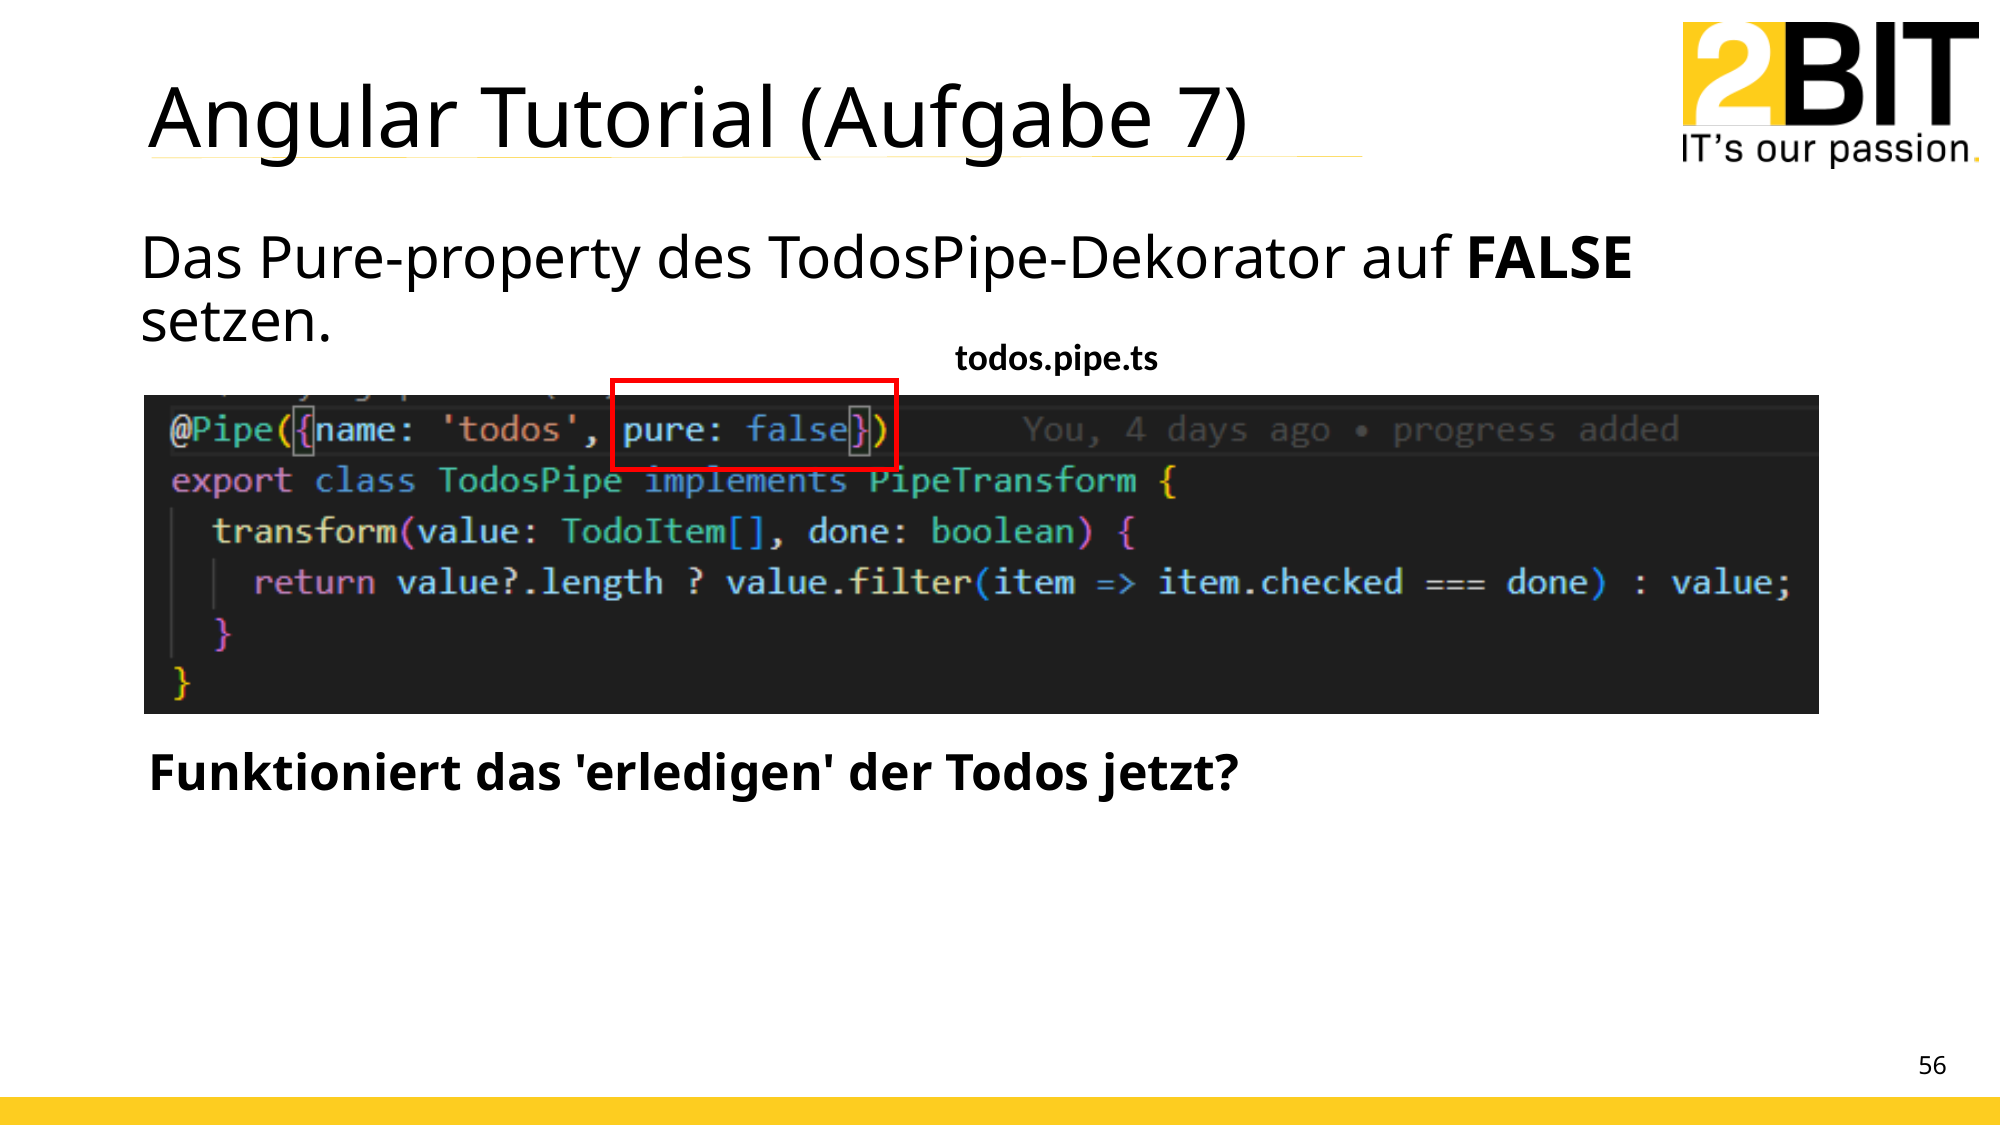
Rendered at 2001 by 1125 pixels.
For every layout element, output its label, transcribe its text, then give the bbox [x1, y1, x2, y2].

title Angular Tutorial (Aufgabe 7) [133, 68, 1859, 286]
list Das Pure-property des TodosPipe-Dekorator auf FALSE setzen. [124, 220, 1850, 935]
text_box Funktioniert das 'erledigen' der Todos jetzt? [133, 733, 1385, 809]
text_box [611, 379, 898, 395]
picture [1683, 22, 1979, 169]
picture [143, 395, 1819, 714]
text_box todos.pipe.ts [940, 325, 1501, 386]
